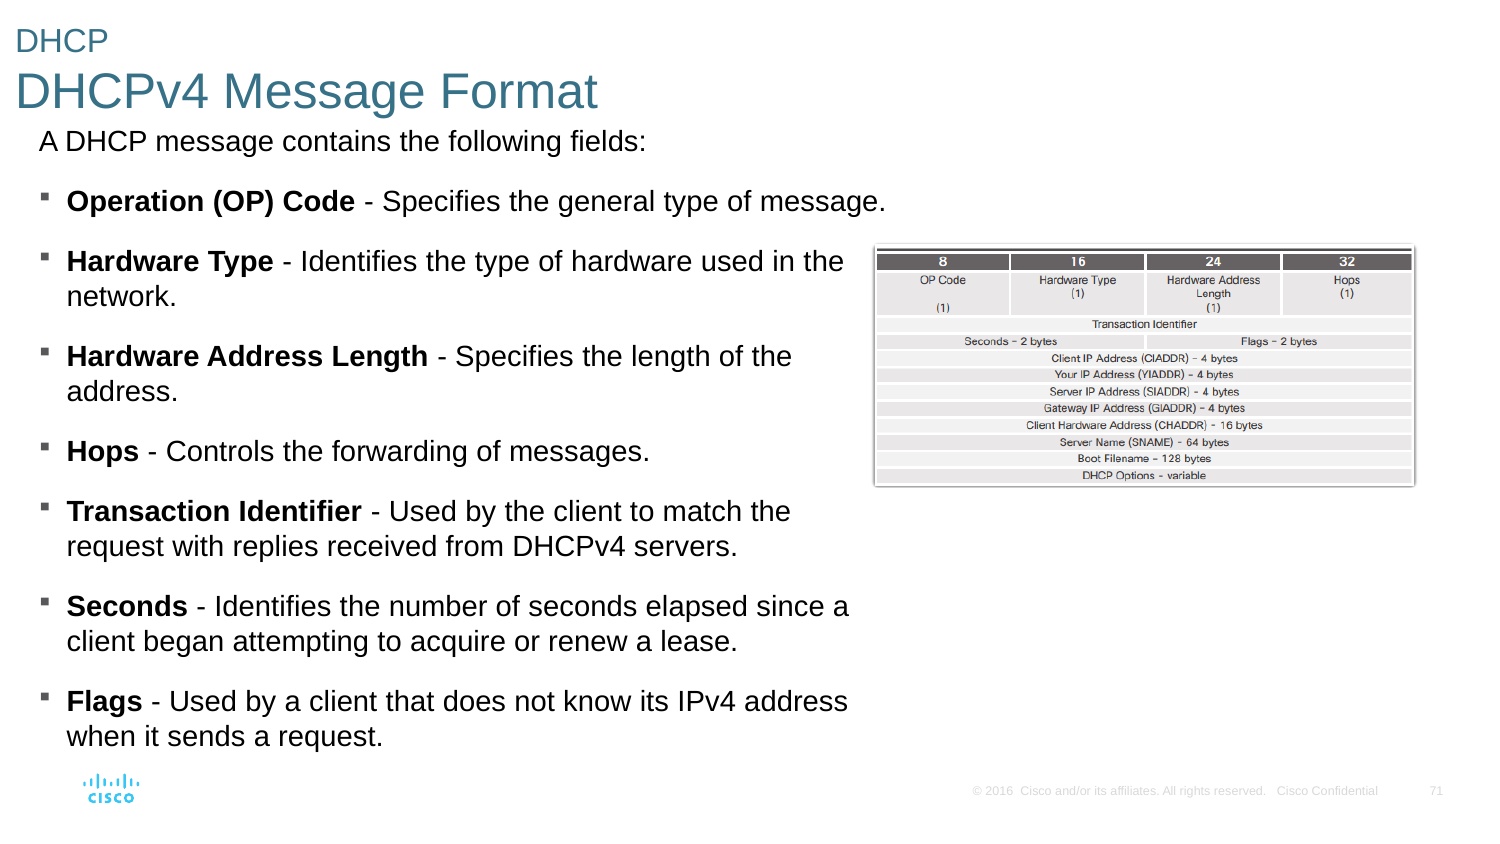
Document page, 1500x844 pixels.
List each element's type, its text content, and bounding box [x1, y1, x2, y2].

picture [867, 239, 1420, 488]
list A DHCP message contains the following fields: Operation (OP) Code - Specifies the general type of message. Hardware Type - Identifies the type of hardware used in the network. Hardware Address Length - Specifies the length of the address. Hops - Controls the forwarding of messages. Transaction Identifier - Used by the client to match the request with replies received from DHCPv4 servers. Seconds - Identifies the number of seconds elapsed since a client began attempting to acquire or renew a lease. Flags - Used by a client that does not know its IPv4 address when it sends a request. [23, 115, 926, 778]
title DHCP DHCPv4 Message Format [0, 6, 1500, 131]
